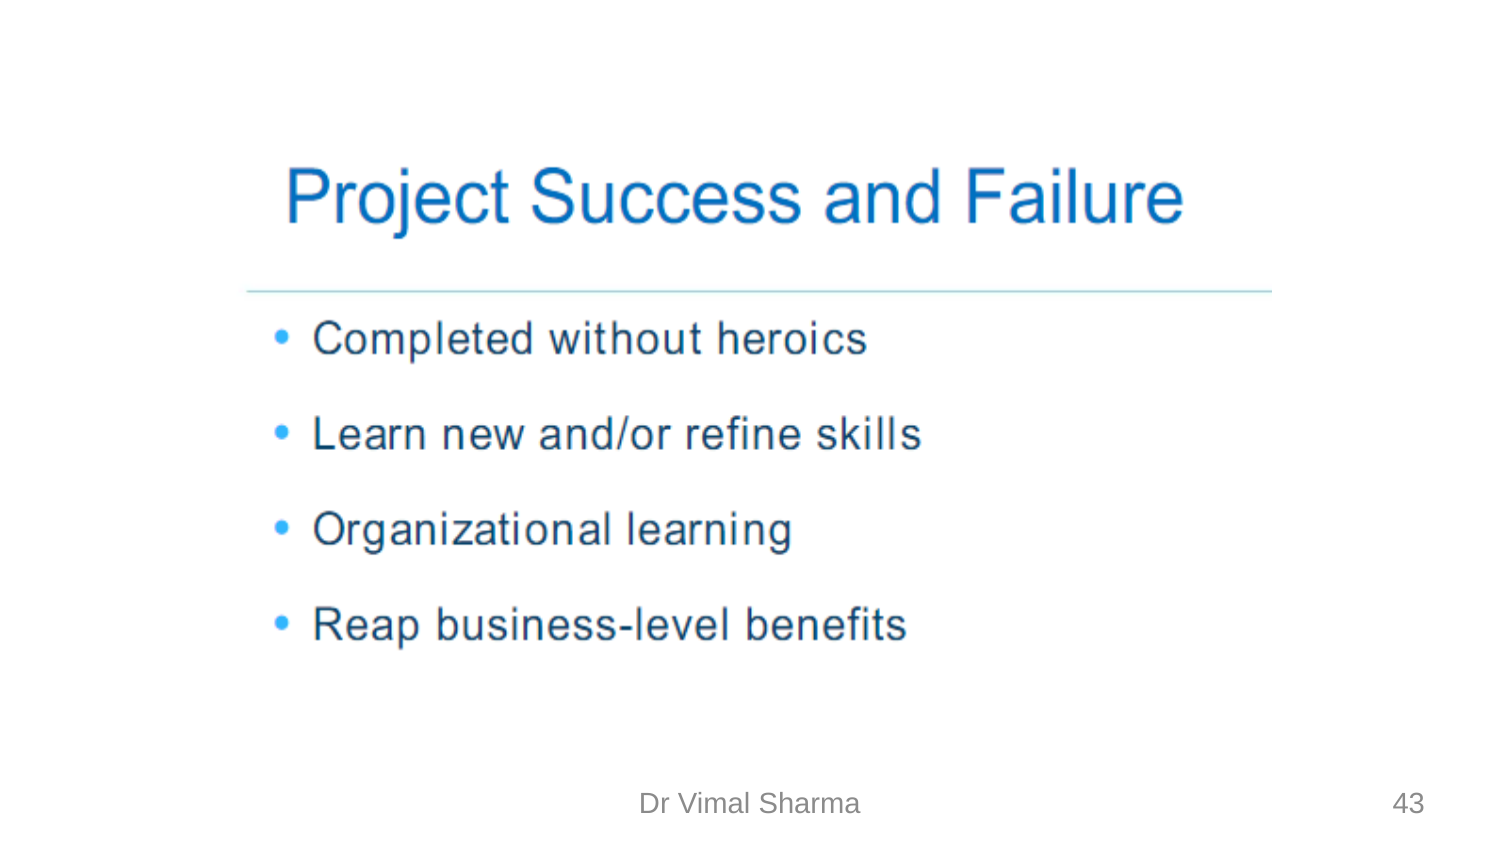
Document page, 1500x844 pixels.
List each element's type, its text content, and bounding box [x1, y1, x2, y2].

slide_number 43 [1080, 784, 1425, 827]
footer Dr Vimal Sharma [510, 784, 990, 827]
picture [228, 132, 1272, 712]
